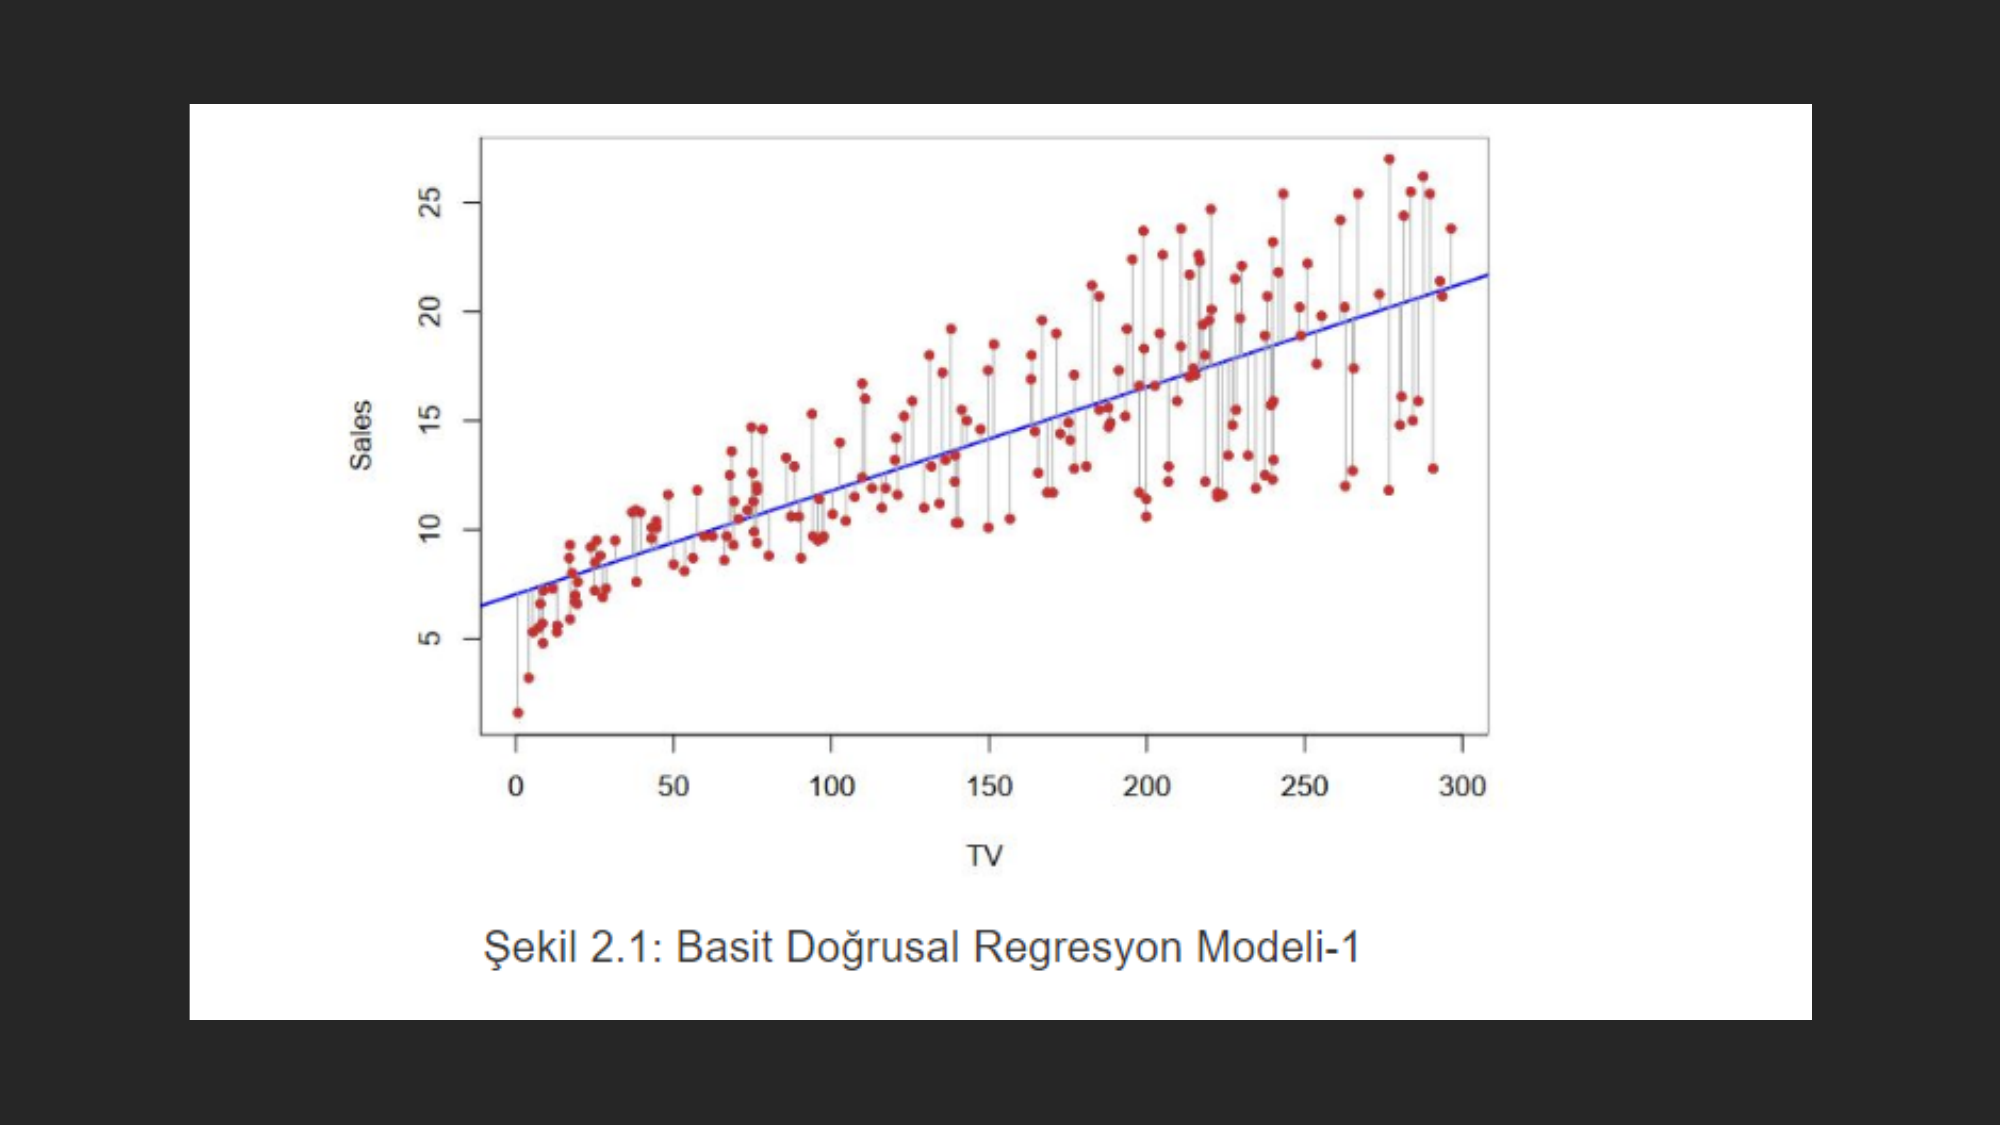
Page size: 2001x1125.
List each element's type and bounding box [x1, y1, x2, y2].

picture [189, 104, 1812, 1020]
text_box [0, 0, 2000, 1125]
